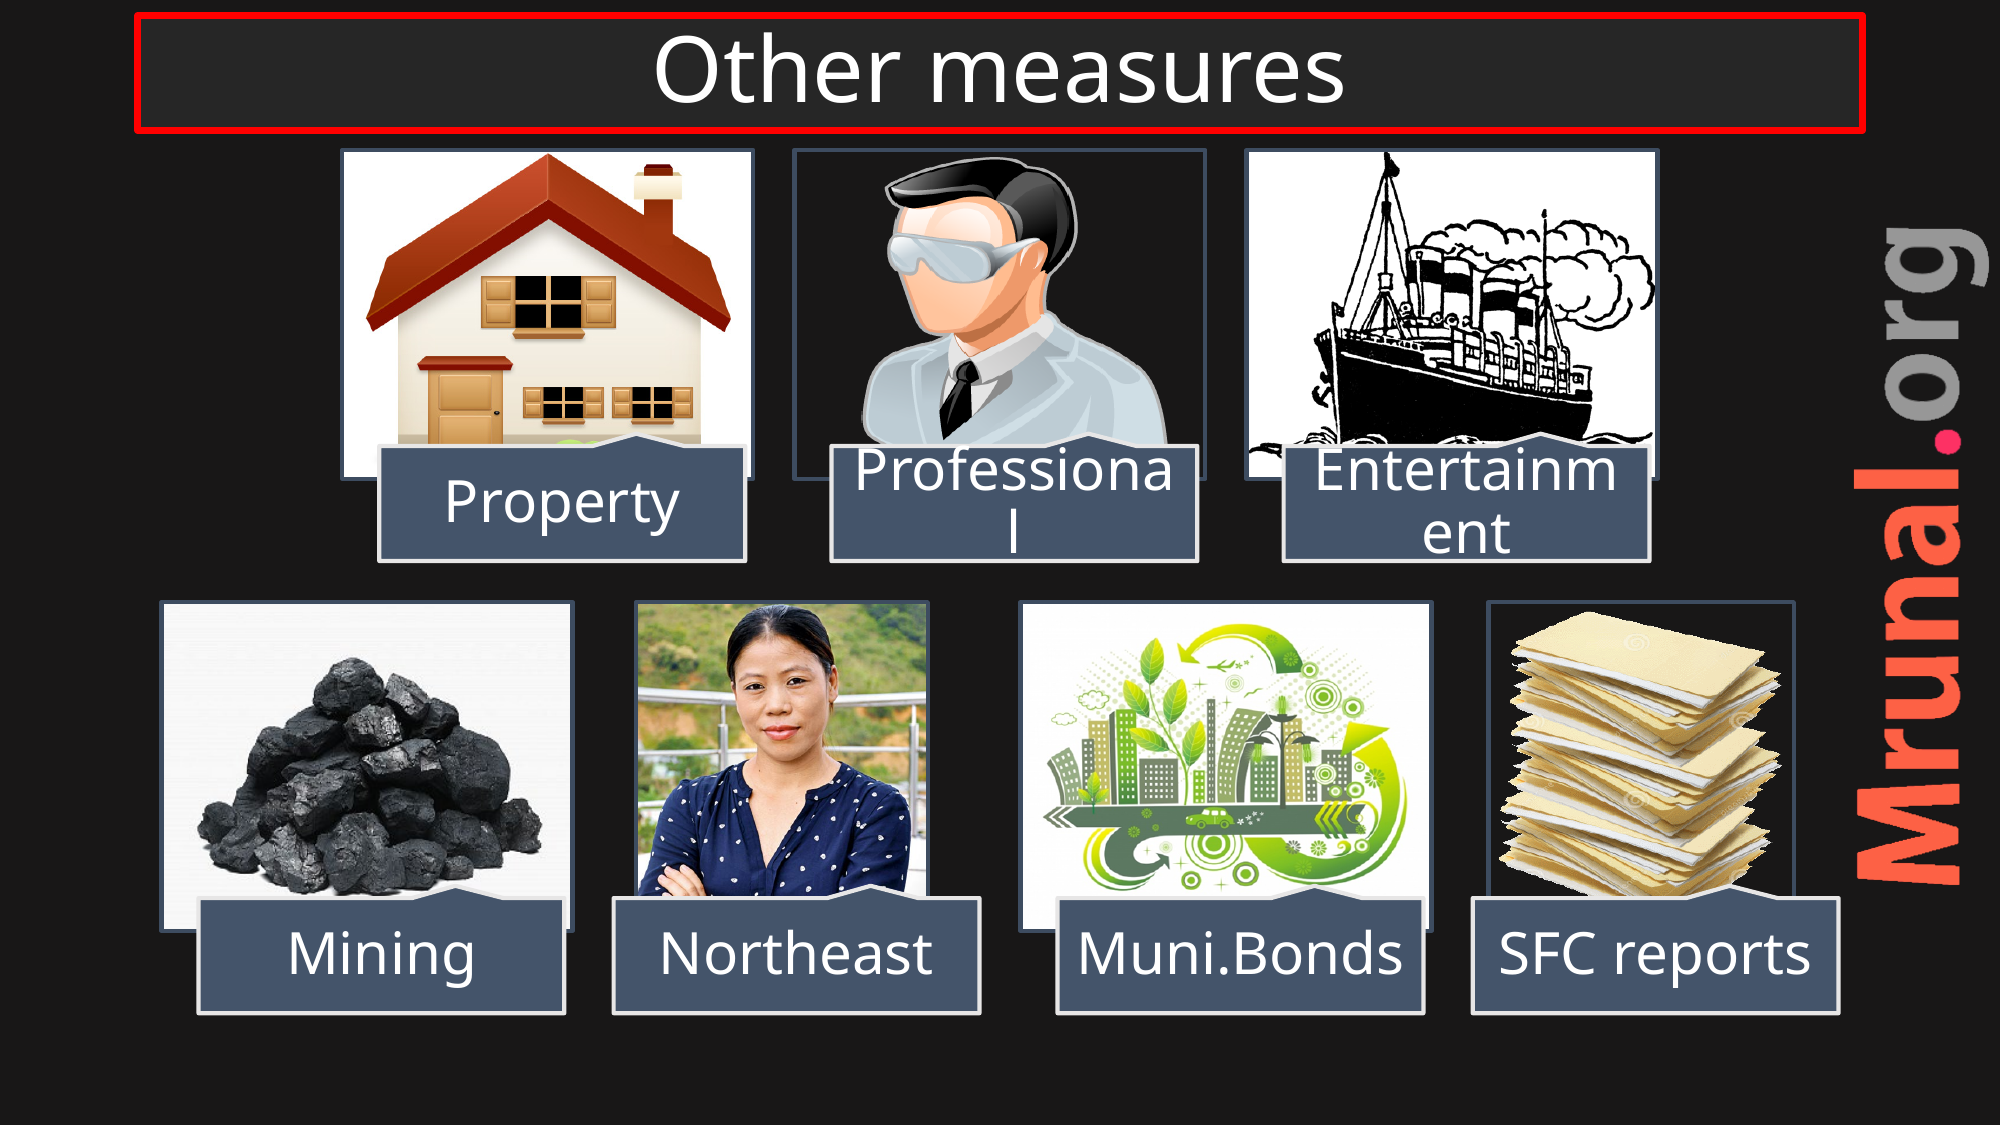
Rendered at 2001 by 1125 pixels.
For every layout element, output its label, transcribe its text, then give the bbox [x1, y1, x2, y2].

picture [1863, 223, 2000, 894]
title Other measures [134, 12, 1866, 134]
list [137, 149, 1863, 1014]
